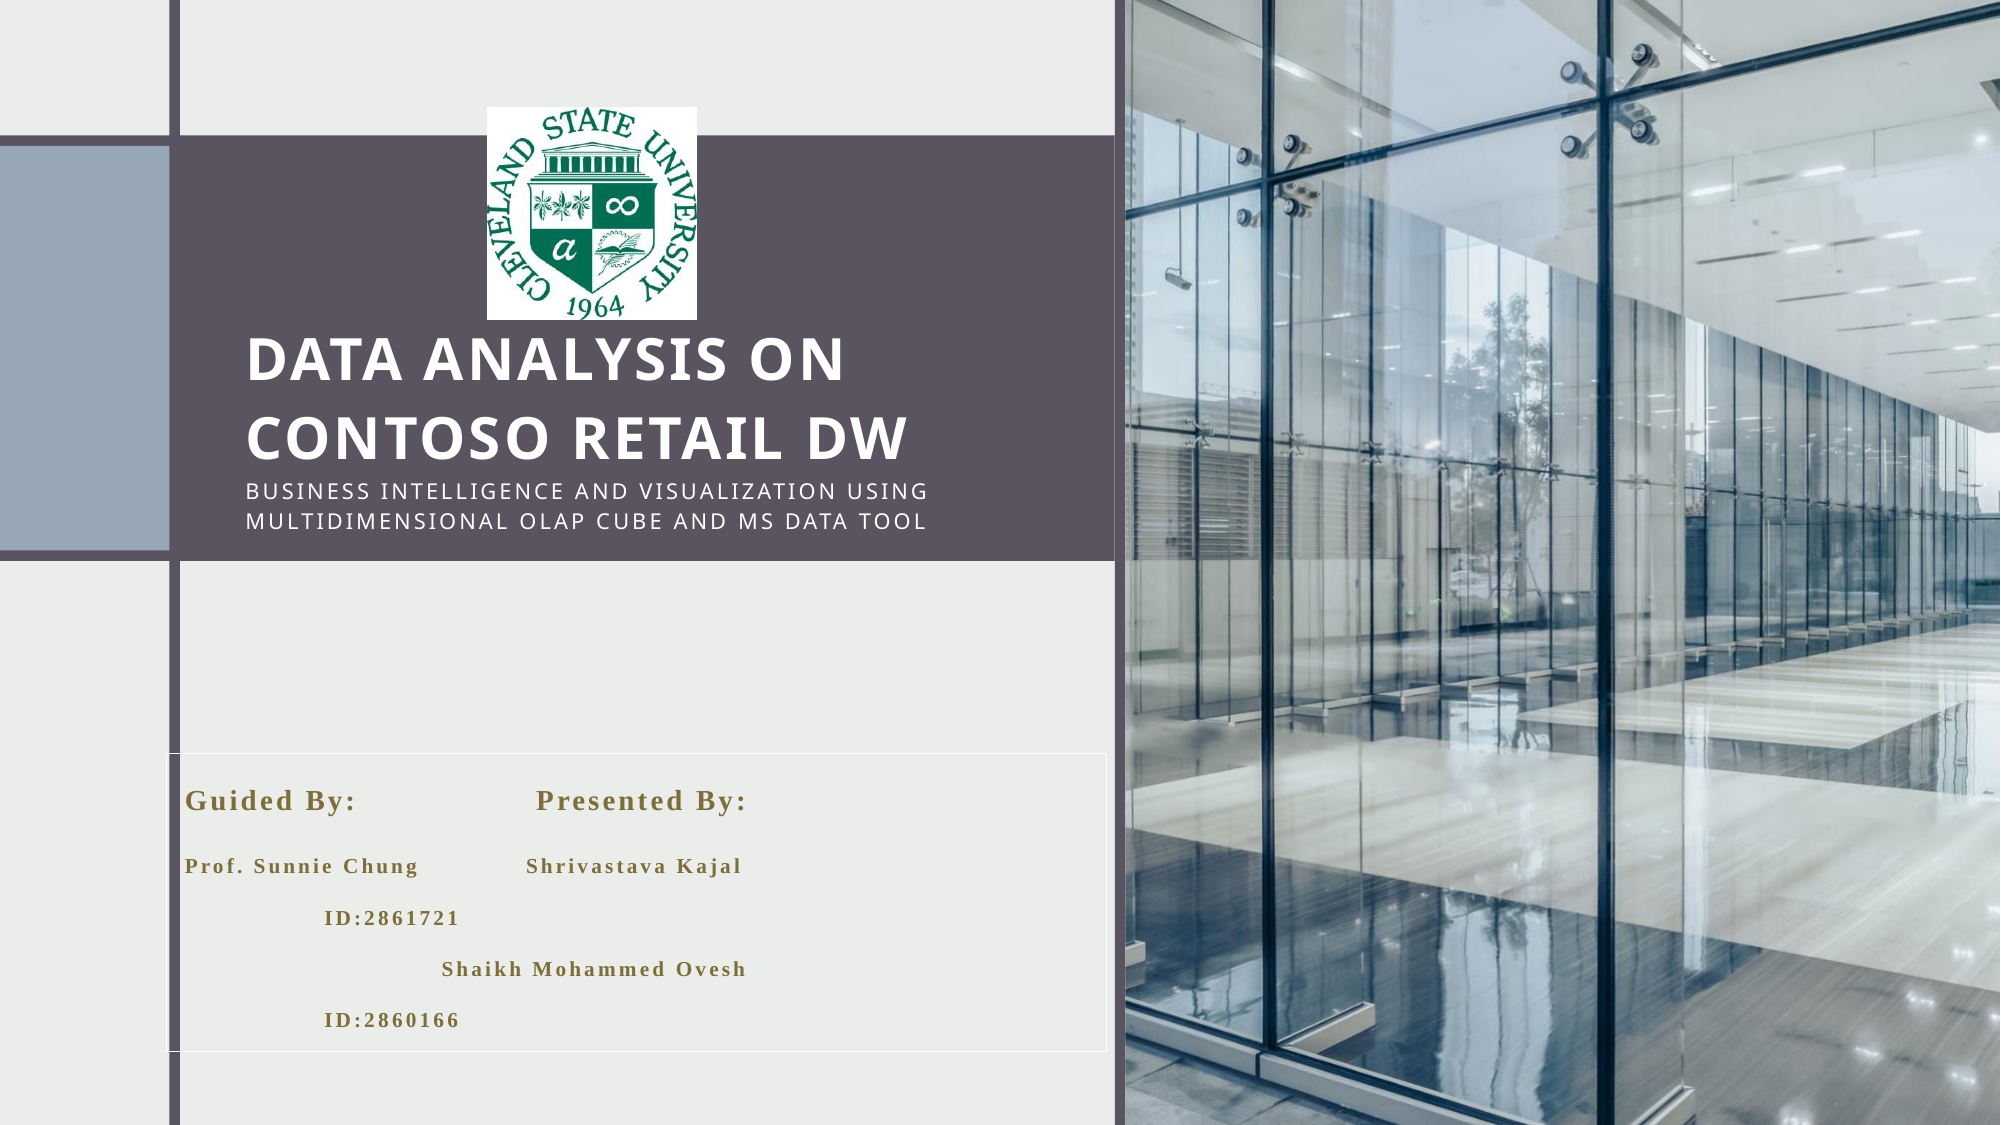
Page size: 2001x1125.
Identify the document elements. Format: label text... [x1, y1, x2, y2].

picture [487, 107, 697, 320]
subtitle Guided By: Presented By: Prof. Sunnie Chung Shrivastava Kajal ID:2861721 Shaikh Mohammed Ovesh ID:2860166 [166, 753, 1107, 1052]
picture [1125, 0, 2000, 1125]
title Data Analysis on Contoso Retail DW Business Intelligence and Visualization Using Multidimensional OLAP Cube and MS Data Tool [227, 264, 1065, 551]
